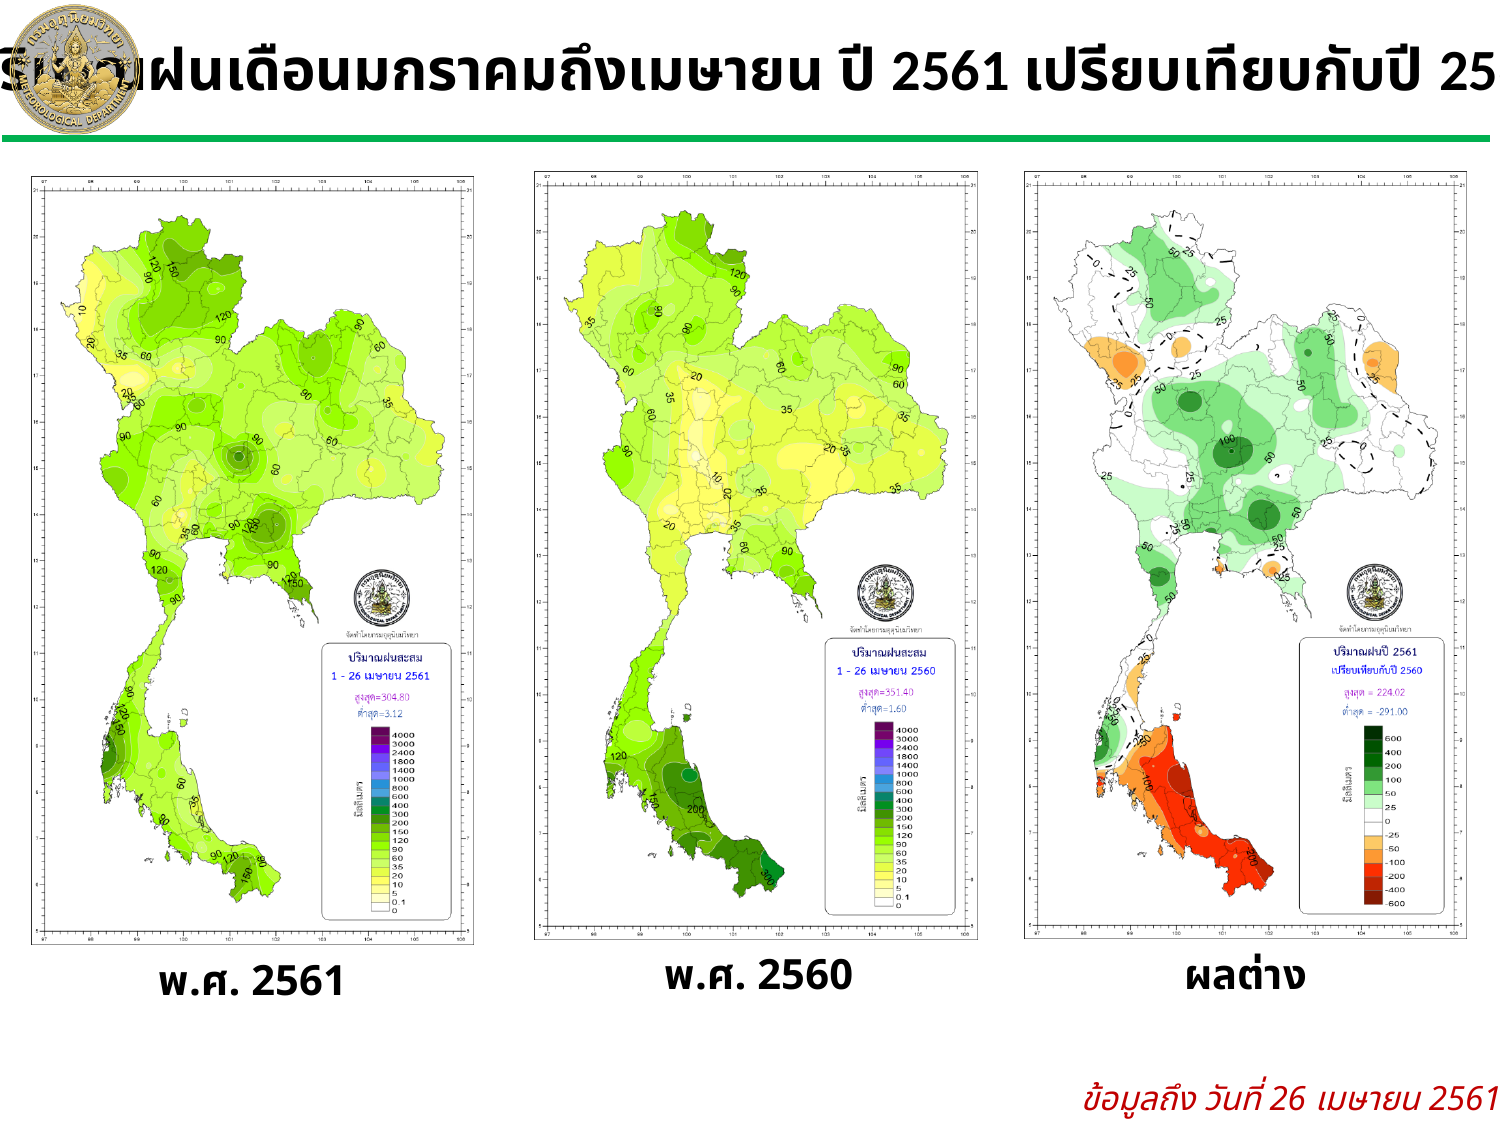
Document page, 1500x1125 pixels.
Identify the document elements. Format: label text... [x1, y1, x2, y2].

picture [31, 176, 474, 945]
text_box พ.ศ. 2561 [32, 946, 474, 1012]
picture [1024, 171, 1467, 939]
text_box ปริมาณฝนเดือนมกราคมถึงเมษายน ปี 2561 เปรียบเทียบกับปี 2560 [141, 25, 1500, 110]
text_box พ.ศ. 2560 [540, 940, 978, 1006]
text_box ผลต่าง [1024, 940, 1467, 1006]
picture [8, 2, 141, 135]
text_box ข้อมูลถึง วันที่ 26 เมษายน 2561 [1065, 1069, 1500, 1125]
picture [534, 171, 978, 940]
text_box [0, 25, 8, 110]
